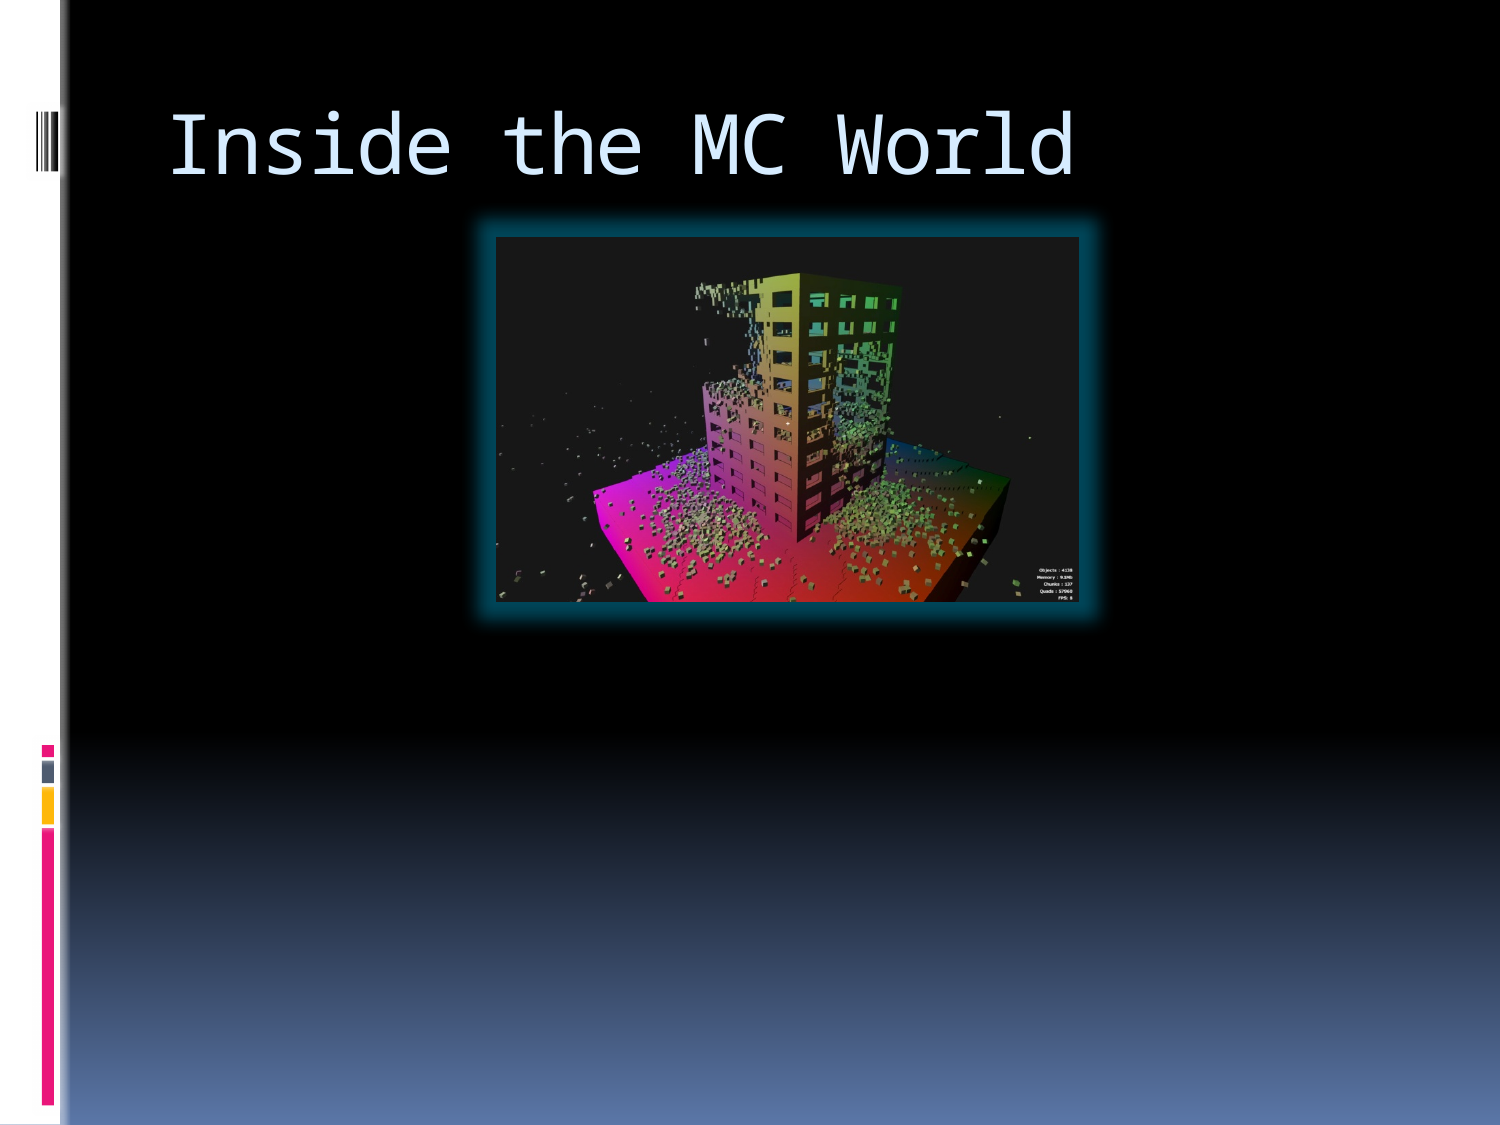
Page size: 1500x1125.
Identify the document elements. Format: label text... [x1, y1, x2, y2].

title Inside the MC World [150, 83, 1425, 288]
picture [497, 238, 1078, 601]
